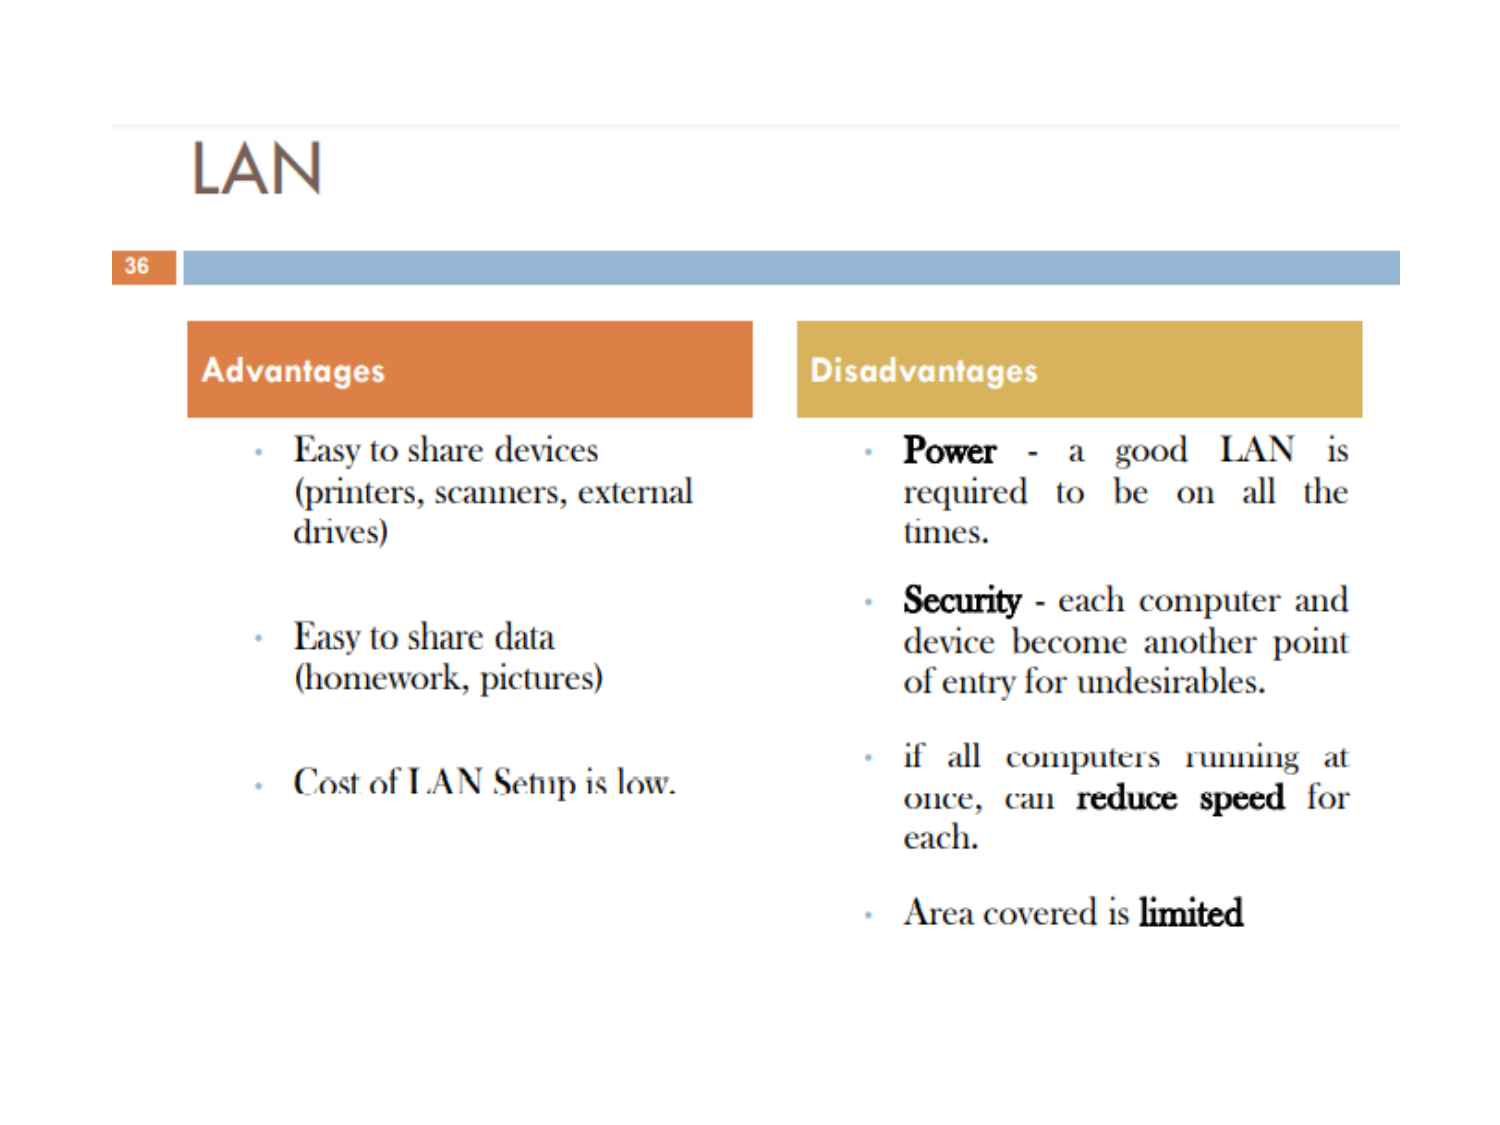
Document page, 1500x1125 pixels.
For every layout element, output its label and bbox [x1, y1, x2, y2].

picture [112, 124, 1401, 963]
